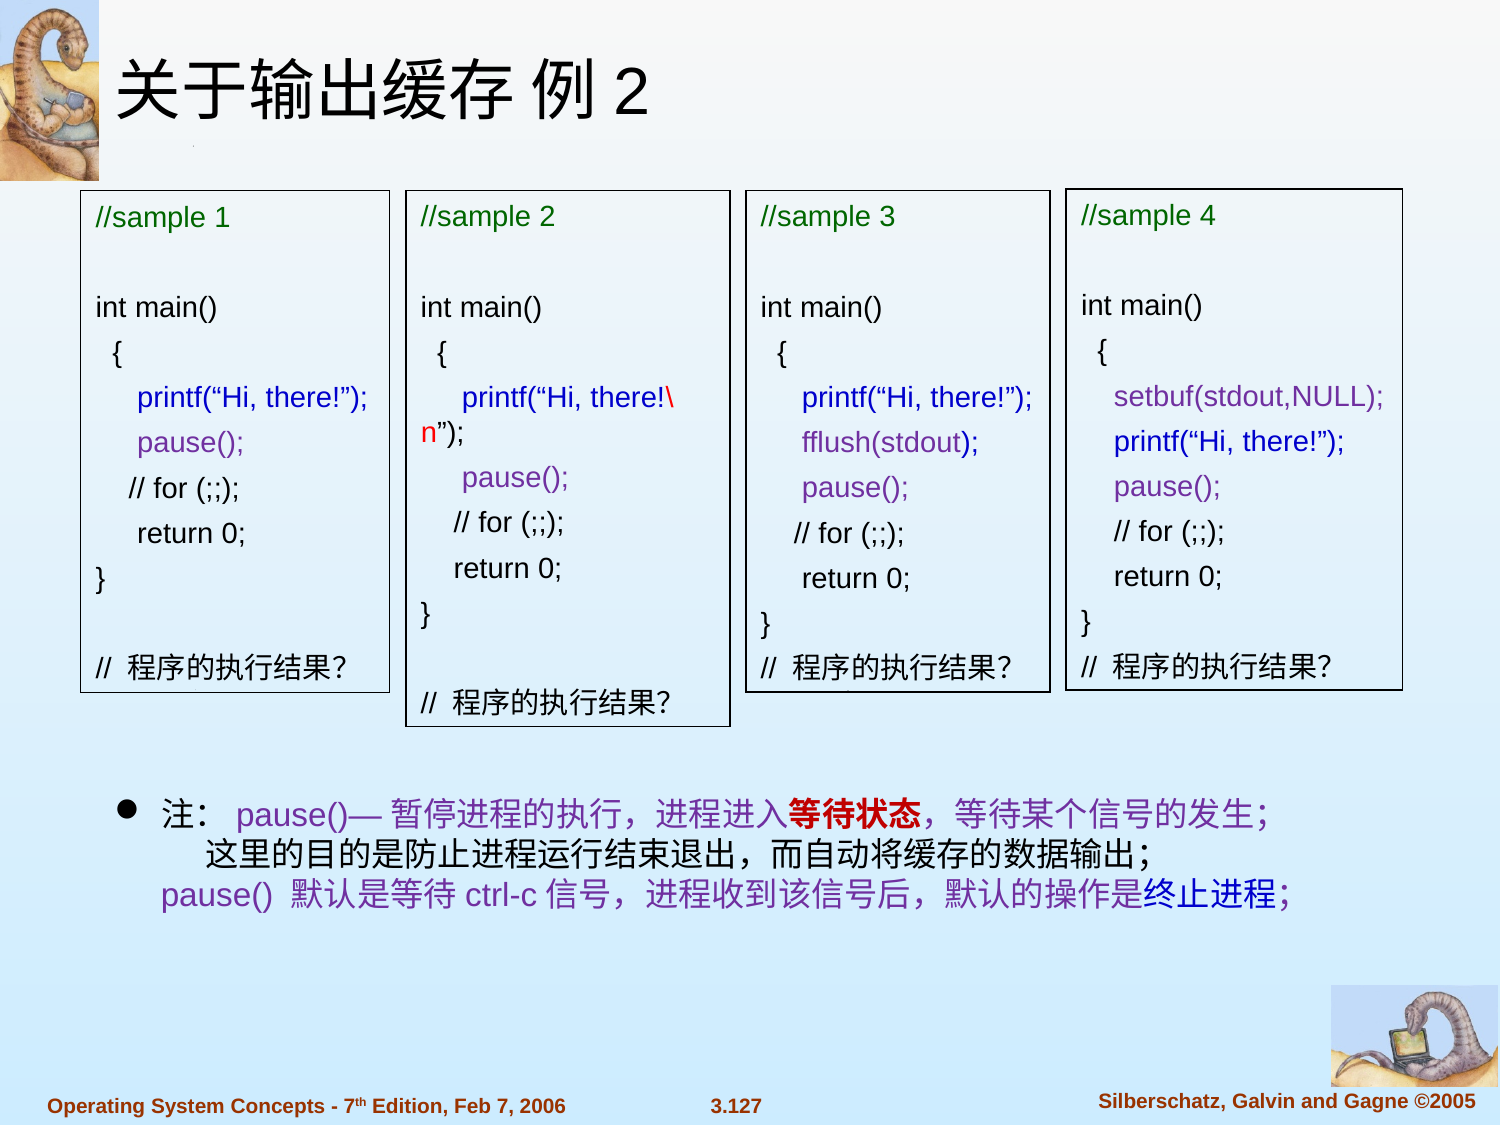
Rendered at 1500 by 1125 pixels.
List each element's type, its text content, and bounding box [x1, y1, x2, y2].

picture [1331, 985, 1498, 1087]
picture [0, 0, 99, 181]
text_box //sample 1 int main() { printf(“Hi, there!”); pause(); // for (;;); return 0; } // 程序的执行结果？ [80, 190, 390, 693]
text_box //sample 2 int main() { printf(“Hi, there!\n”); pause(); // for (;;); return 0; } // 程序的执行结果？ [405, 190, 731, 727]
text_box //sample 3 int main() { printf(“Hi, there!”); fflush(stdout); pause(); // for (;;); return 0; } // 程序的执行结果？ [745, 190, 1050, 692]
text_box 注：pause()—暂停进程的执行，进程进入等待状态，等待某个信号的发生； 这里的目的是防止进程运行结束退出，而自动将缓存的数据输出； pause() 默认是等待ctrl-c信号，进程收到该信号后，默认的操作是终止进程； [99, 786, 1375, 921]
text_box //sample 4 int main() { setbuf(stdout,NULL); printf(“Hi, there!”); pause(); // for (;;); return 0; } // 程序的执行结果？ [1066, 188, 1403, 691]
title 关于输出缓存 例2 [99, 34, 1375, 136]
